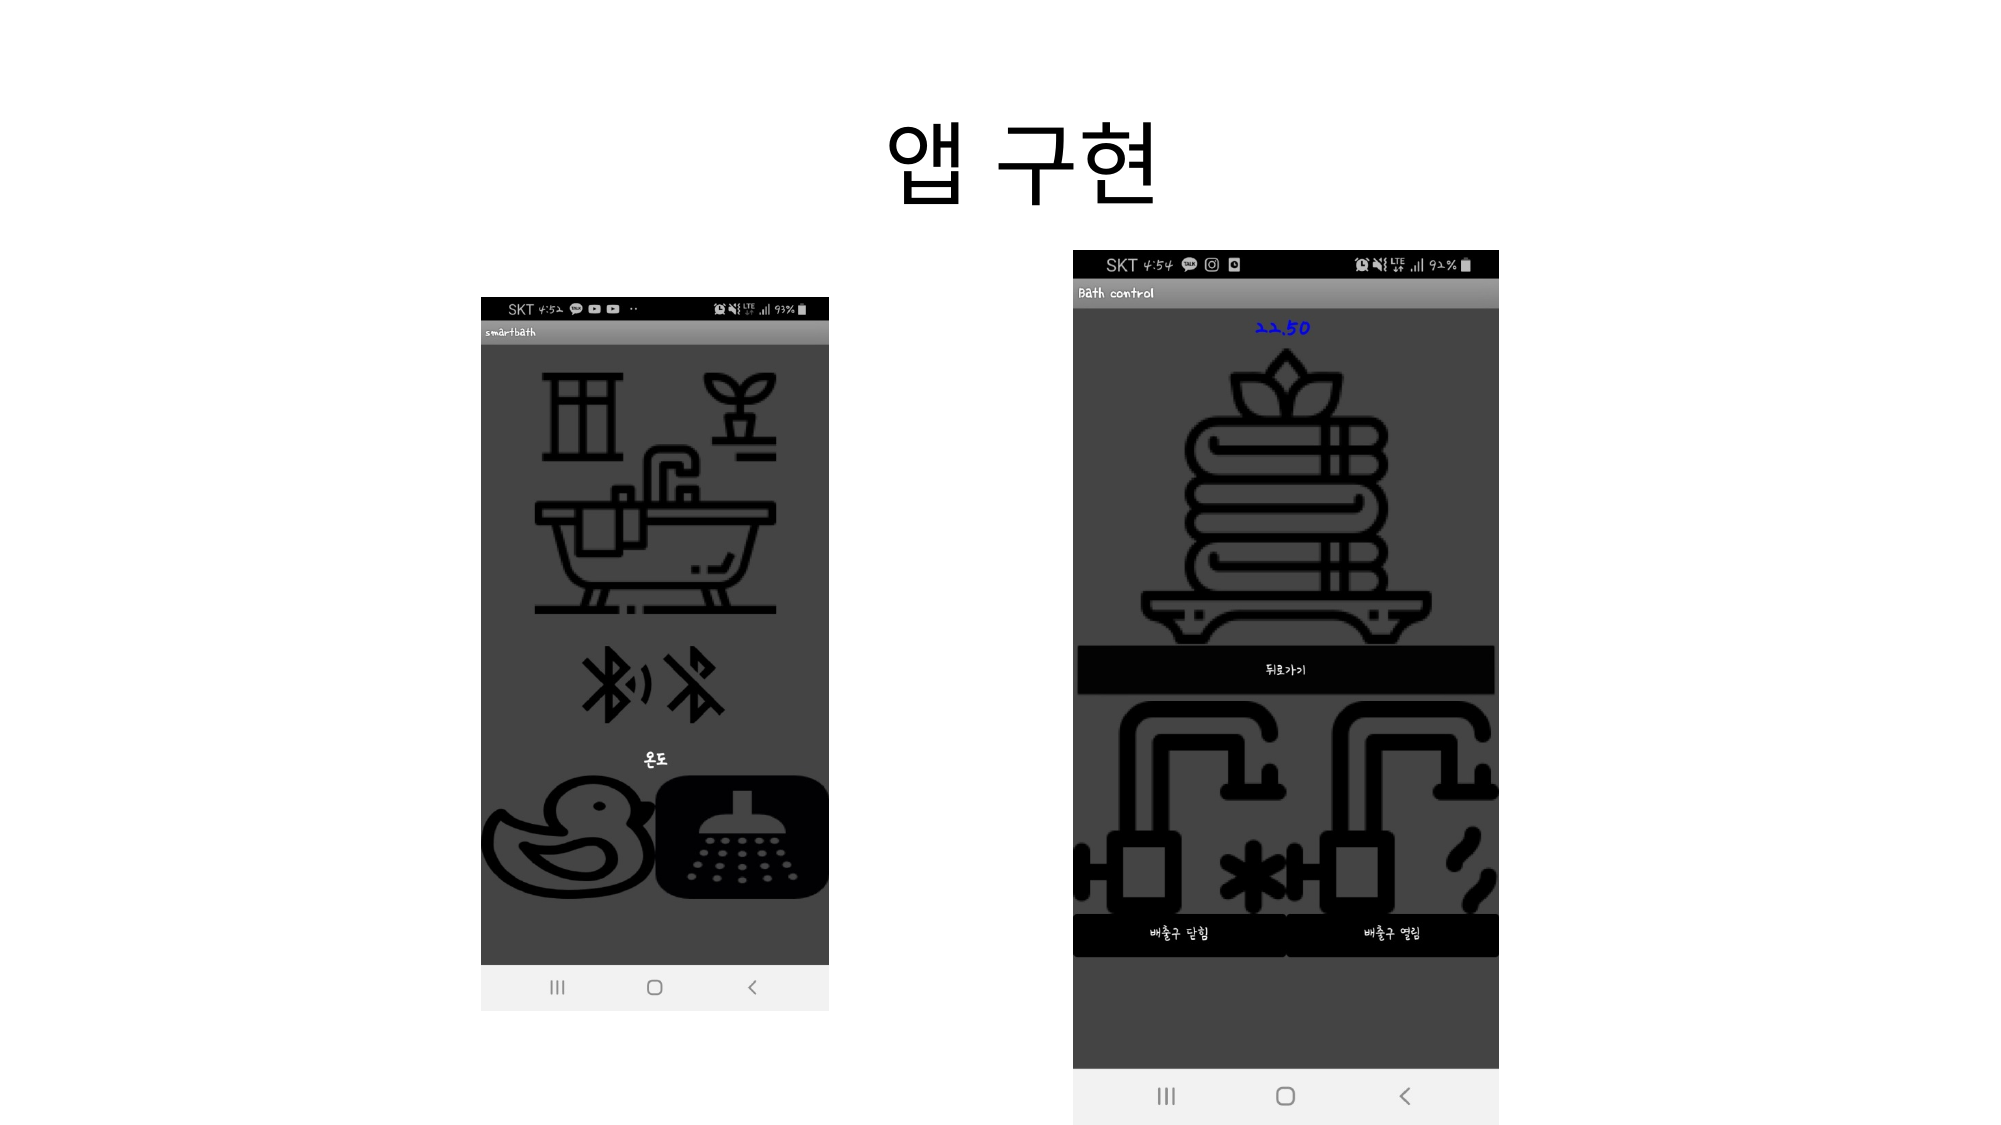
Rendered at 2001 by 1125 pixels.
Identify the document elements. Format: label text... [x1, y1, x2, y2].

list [480, 297, 829, 1011]
title 앱 구현 [137, 59, 1863, 278]
picture [1073, 250, 1499, 1125]
